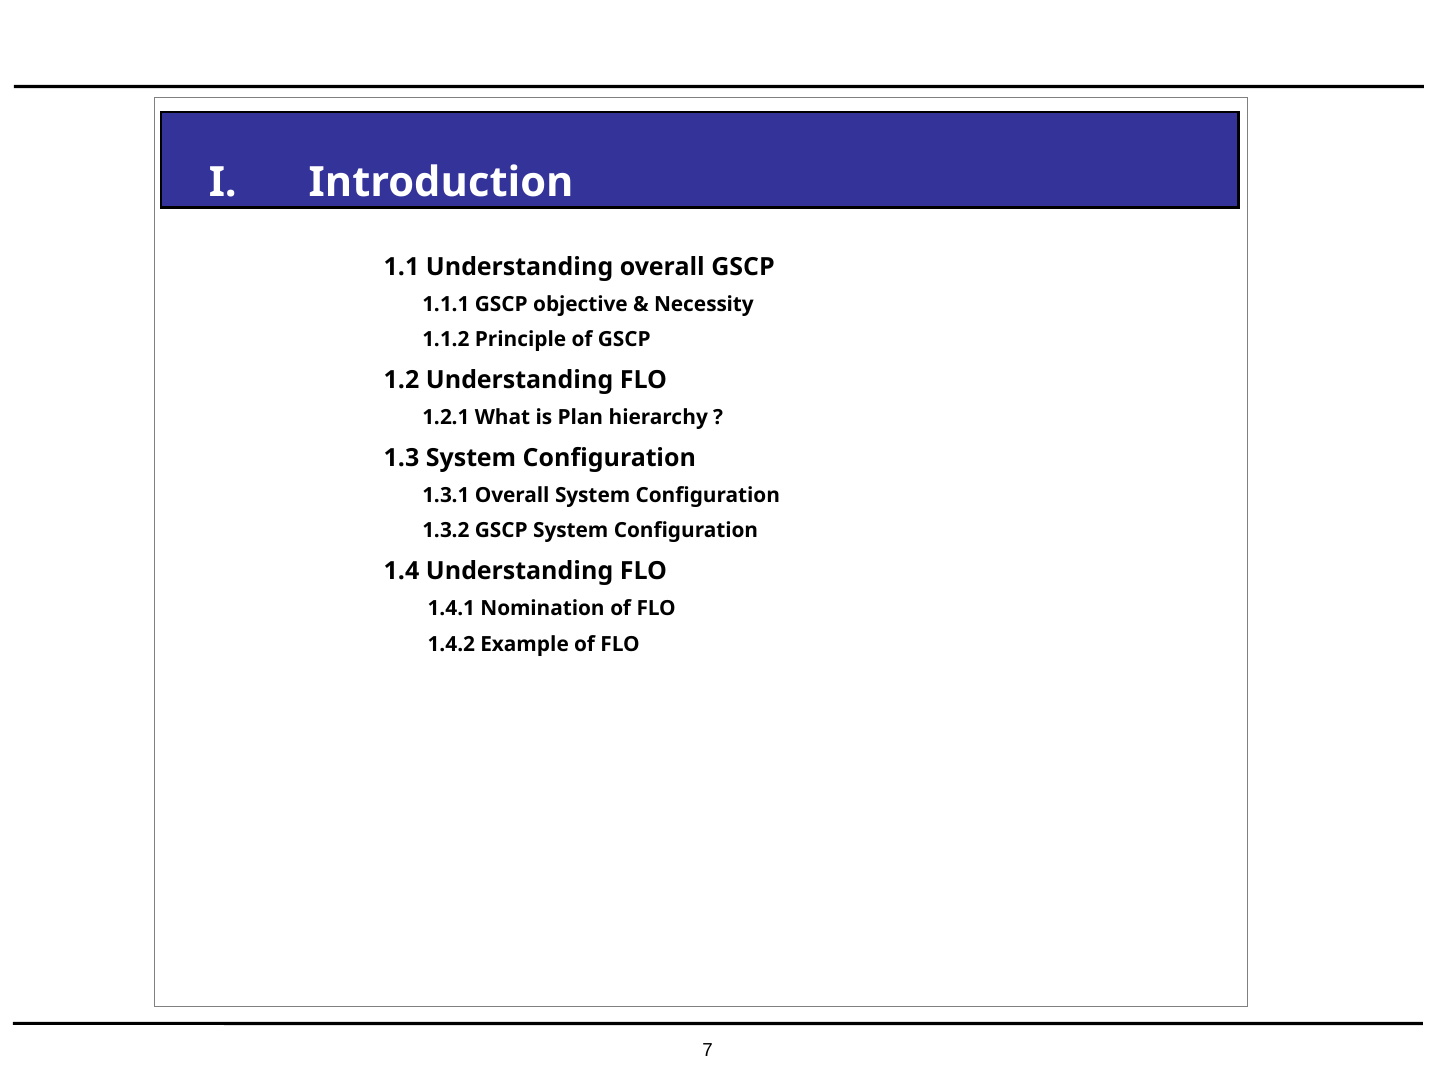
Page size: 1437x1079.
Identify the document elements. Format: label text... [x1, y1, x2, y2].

text_box 1.1 Understanding overall GSCP 1.1.1 GSCP objective & Necessity 1.1.2 Principle of GSCP 1.2 Understanding FLO 1.2.1 What is Plan hierarchy ? 1.3 System Configuration 1.3.1 Overall System Configuration 1.3.2 GSCP System Configuration 1.4 Understanding FLO 1.4.1 Nomination of FLO 1.4.2 Example of FLO [356, 243, 1043, 663]
text_box Introduction [154, 97, 1248, 1007]
slide_number 7 [560, 1030, 860, 1079]
